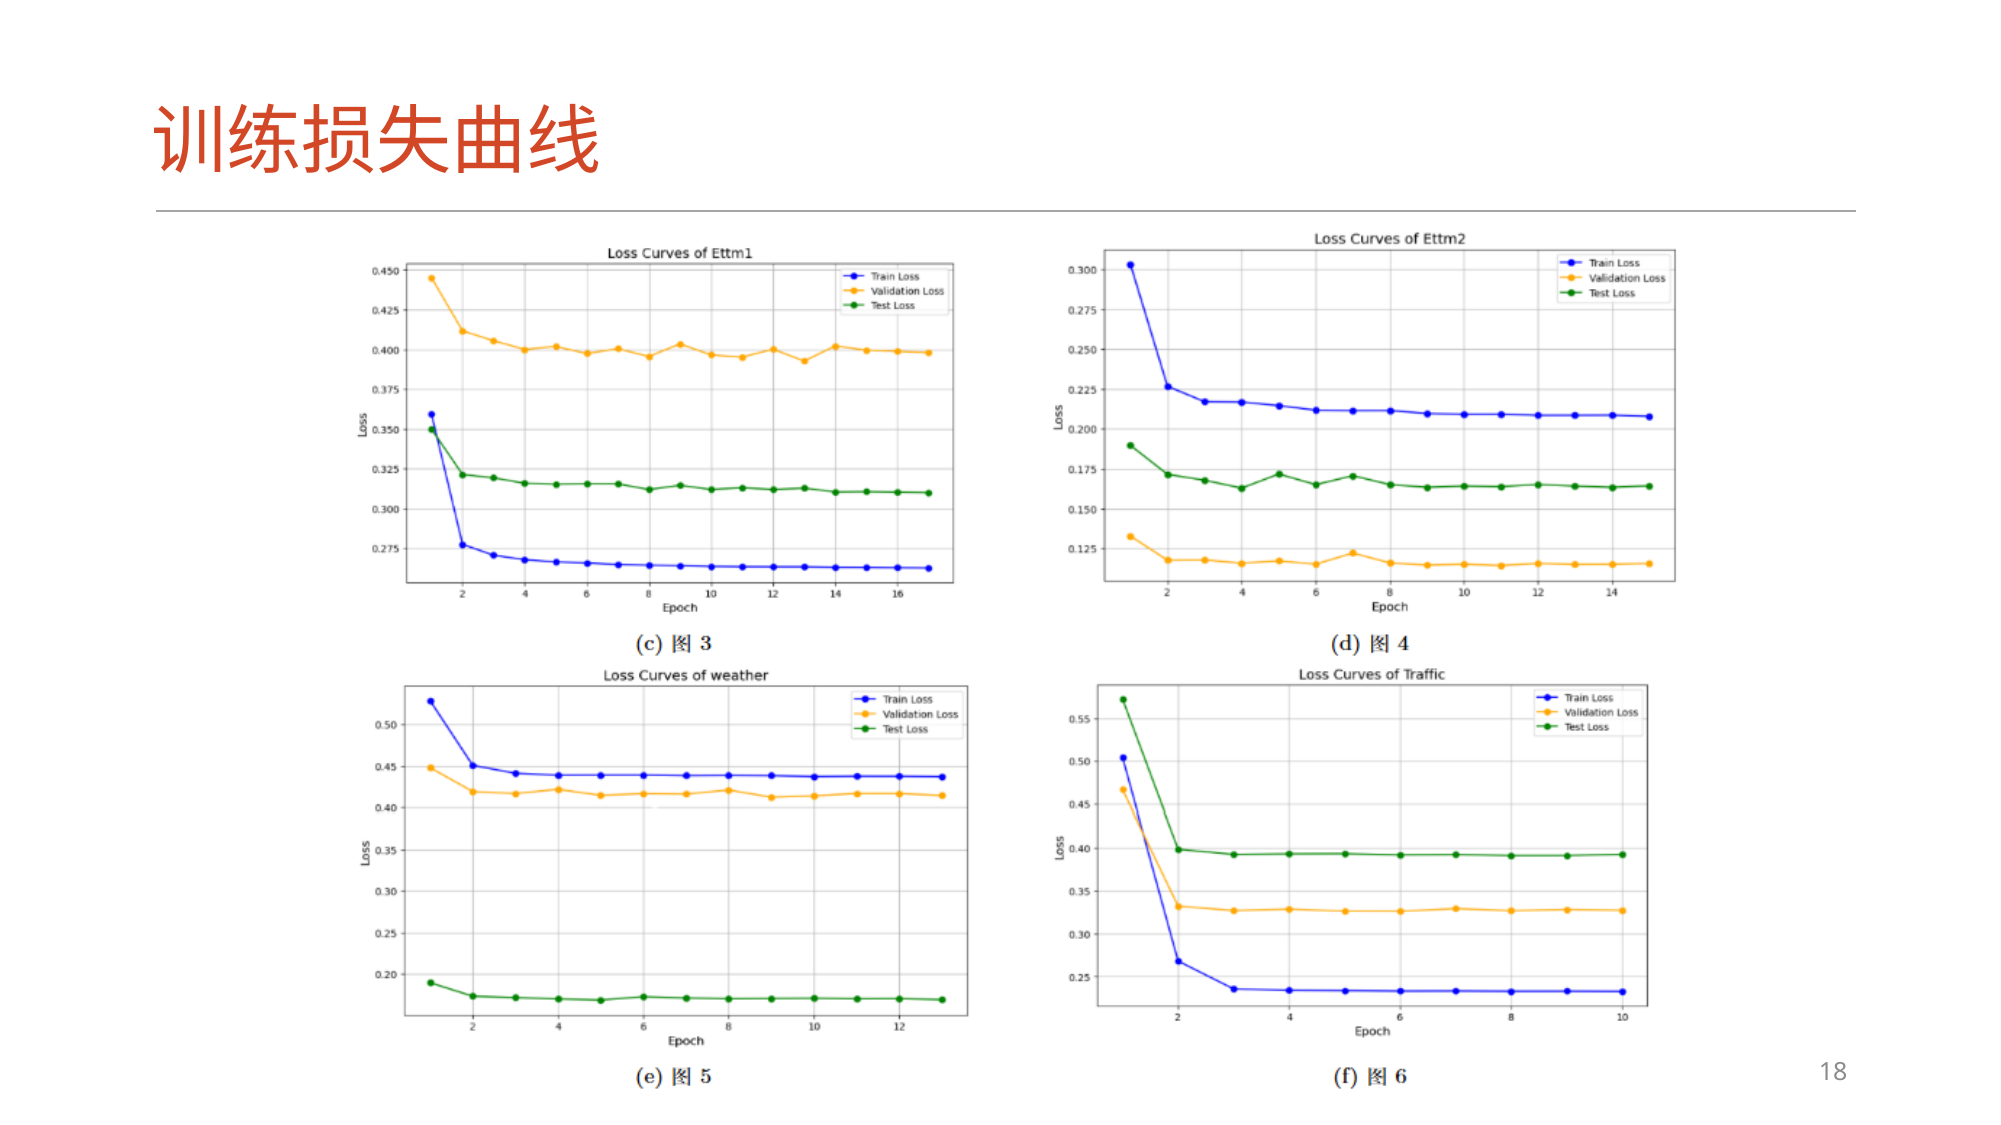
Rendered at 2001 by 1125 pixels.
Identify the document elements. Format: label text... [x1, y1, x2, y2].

title 训练损失曲线 [136, 75, 1862, 211]
picture [277, 230, 1763, 1103]
slide_number 18 [1763, 1042, 1863, 1103]
